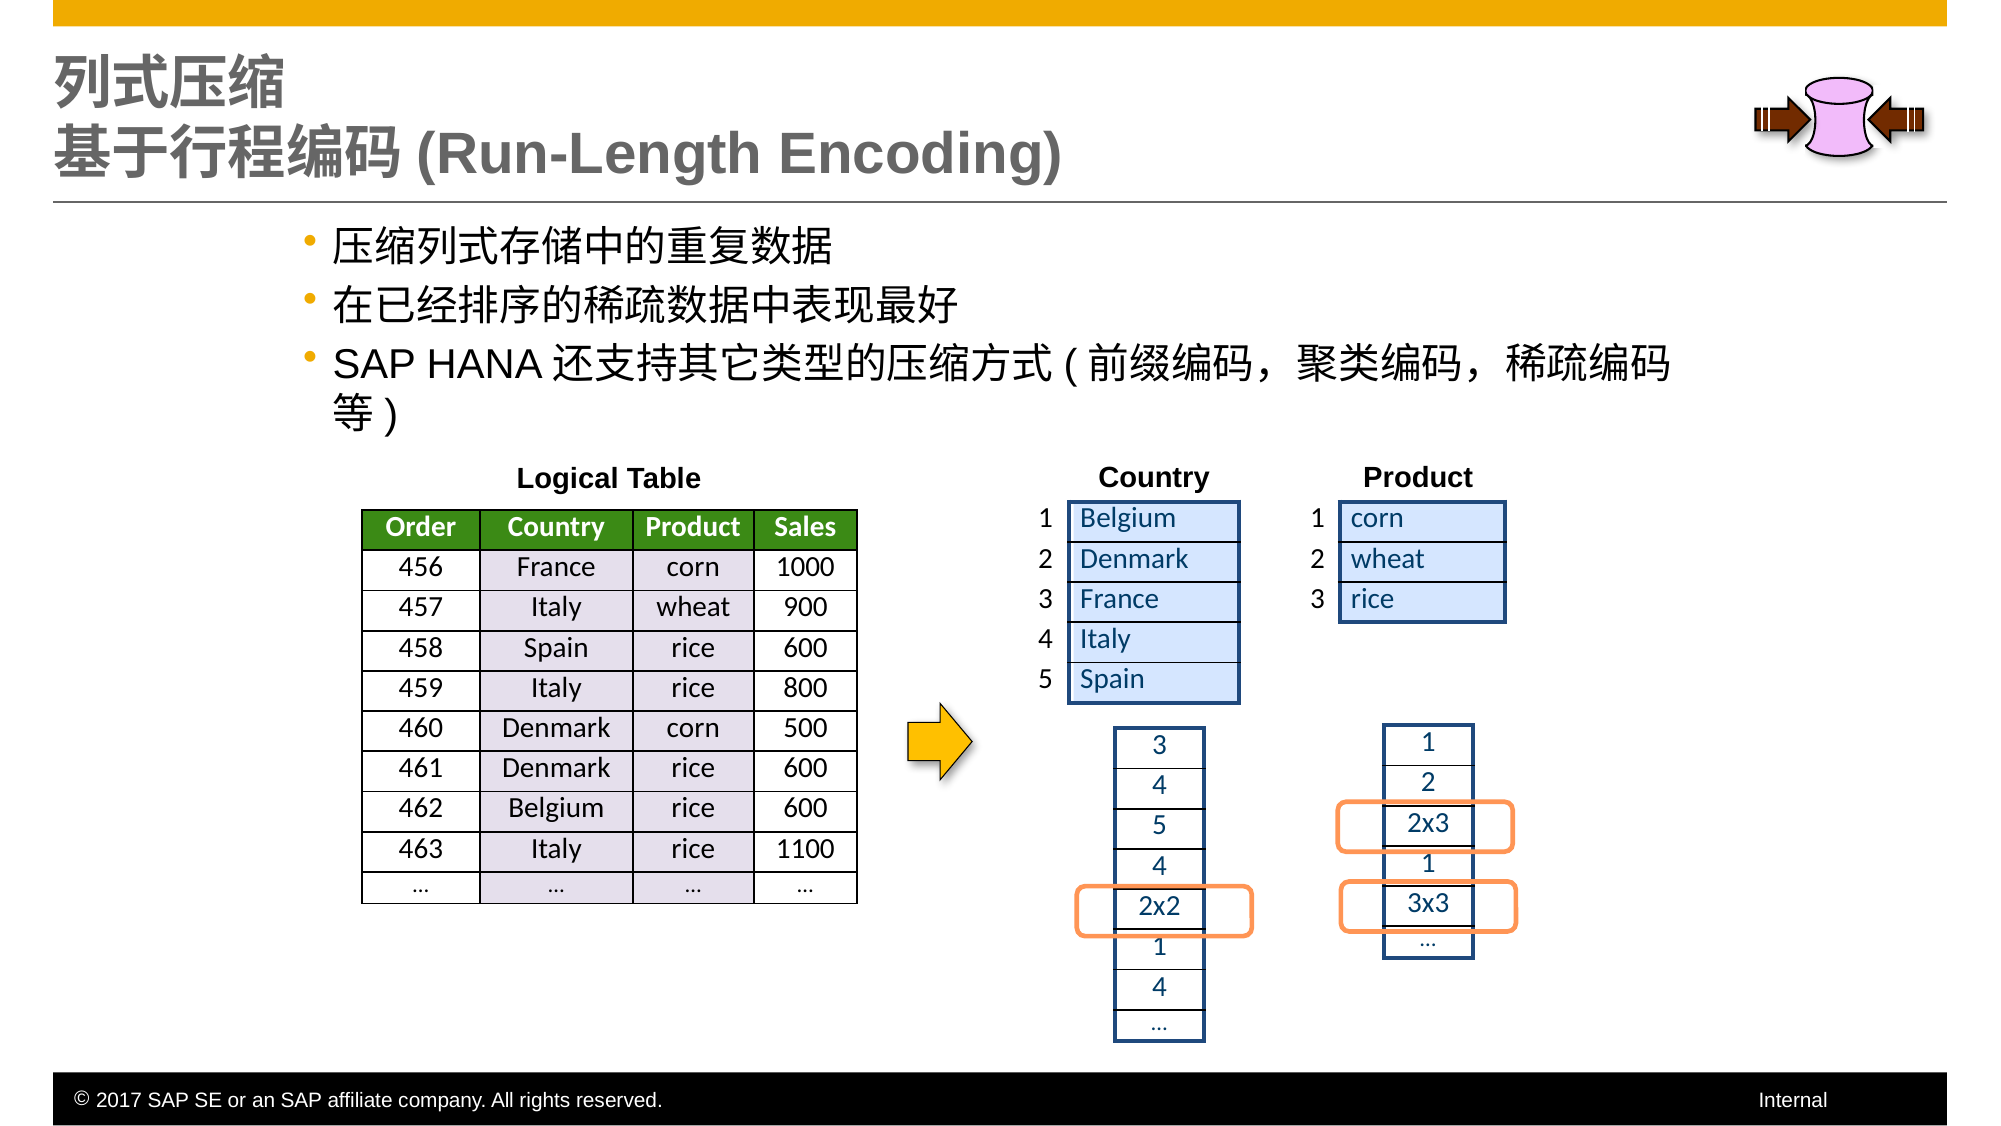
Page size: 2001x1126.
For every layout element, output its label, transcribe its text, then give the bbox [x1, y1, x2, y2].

table_cell Spain [1071, 663, 1237, 701]
table_cell wheat [634, 591, 753, 630]
table_cell rice [634, 632, 753, 670]
table_cell corn [634, 712, 753, 750]
table_cell … [634, 873, 753, 903]
table_cell 5 [1027, 662, 1067, 703]
table_cell wheat [1342, 543, 1503, 581]
table_cell 459 [363, 672, 479, 710]
text_box Country [1067, 450, 1241, 501]
table_cell 4 [1027, 622, 1067, 662]
table_cell 600 [755, 632, 856, 670]
text_box 压缩列式存储中的重复数据 在已经排序的稀疏数据中表现最好 SAP HANA还支持其它类型的压缩方式(前缀编码，聚类编码，稀疏编码等) [303, 220, 1697, 419]
table_cell 5 [1117, 810, 1202, 848]
table_header Sales [755, 511, 856, 549]
table_cell 460 [363, 712, 479, 750]
table_cell … [481, 873, 632, 903]
table_cell 461 [363, 752, 479, 791]
table_cell 1 [1117, 937, 1202, 969]
table_header 1 [1299, 502, 1338, 542]
text_box [1340, 881, 1516, 932]
table_cell 456 [363, 551, 479, 590]
table_cell 462 [363, 792, 479, 831]
table_cell 800 [755, 672, 856, 710]
table_cell 600 [755, 792, 856, 831]
table_header 1 [1386, 727, 1471, 765]
table_header Product [634, 511, 753, 549]
table_cell 2 [1299, 542, 1338, 582]
title 列式压缩 基于行程编码(Run-Length Encoding) [53, 53, 1947, 178]
table_cell 2 [1027, 542, 1067, 582]
table_cell Italy [481, 833, 632, 871]
table_cell Denmark [481, 712, 632, 750]
text_box Logical Table [456, 452, 762, 502]
table_cell … [1386, 932, 1471, 956]
table_cell Italy [1071, 623, 1237, 662]
table_cell rice [1342, 583, 1503, 620]
text_box [908, 703, 973, 780]
table_cell … [755, 873, 856, 903]
table_cell 4 [1117, 769, 1202, 808]
table_cell rice [634, 672, 753, 710]
table_cell 900 [755, 591, 856, 630]
table_cell 1 [1386, 852, 1471, 881]
table_header Order [363, 511, 479, 549]
text_box Product [1331, 450, 1505, 501]
table_cell rice [634, 833, 753, 871]
table_cell … [1117, 1011, 1202, 1039]
table_cell 457 [363, 591, 479, 630]
table_cell 458 [363, 632, 479, 670]
text_box [1337, 801, 1513, 852]
table_cell Belgium [481, 792, 632, 831]
table_cell Spain [481, 632, 632, 670]
table_cell rice [634, 752, 753, 791]
table_cell 3 [1299, 582, 1338, 622]
table_cell 4 [1117, 970, 1202, 1009]
table_cell corn [634, 551, 753, 590]
table_cell France [1071, 583, 1237, 621]
table_cell rice [634, 792, 753, 831]
table_cell France [481, 551, 632, 590]
text_box [1076, 886, 1252, 937]
table_header 1 [1027, 502, 1067, 542]
table_cell 500 [755, 712, 856, 750]
table_header Belgium [1071, 504, 1237, 541]
table_header 3 [1117, 730, 1202, 768]
table_cell 463 [363, 833, 479, 871]
table_cell 1000 [755, 551, 856, 590]
table_header Country [481, 511, 632, 549]
table_cell Italy [481, 672, 632, 710]
table_cell Denmark [1071, 543, 1237, 581]
table_cell 1100 [755, 833, 856, 871]
table_cell 600 [755, 752, 856, 791]
table_header corn [1342, 504, 1503, 541]
table_cell 2 [1386, 766, 1471, 801]
table_cell Italy [481, 591, 632, 630]
table_cell Denmark [481, 752, 632, 791]
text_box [1755, 77, 1924, 157]
table_cell 3 [1027, 582, 1067, 622]
table_cell … [363, 873, 479, 903]
table_cell 4 [1117, 850, 1202, 886]
